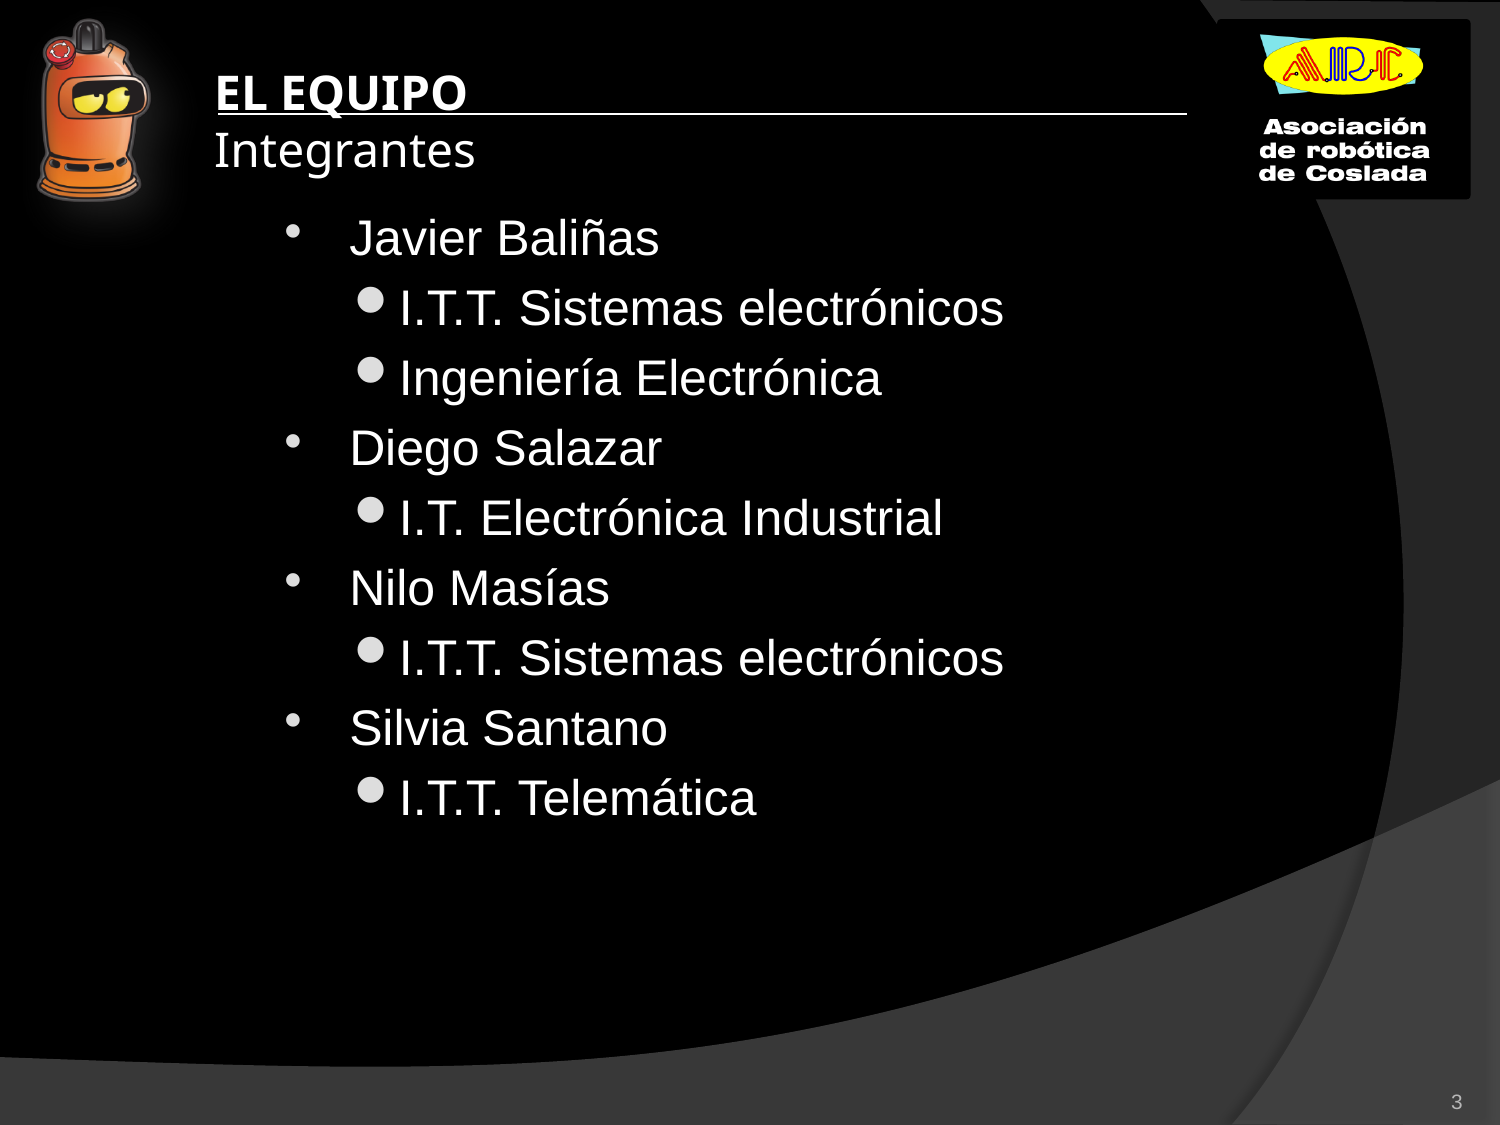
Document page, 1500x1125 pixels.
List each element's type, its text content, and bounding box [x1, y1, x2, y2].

slide_number 3 [1337, 1053, 1463, 1114]
picture [1217, 19, 1471, 200]
title EL EQUIPO Integrantes [206, 54, 1176, 243]
list Javier Baliñas I.T.T. Sistemas electrónicos Ingeniería Electrónica Diego Salazar I.T. Electrónica Industrial Nilo Masías I.T.T. Sistemas electrónicos Silvia Santano I.T.T. Telemática [265, 198, 1199, 941]
picture [29, 17, 152, 202]
